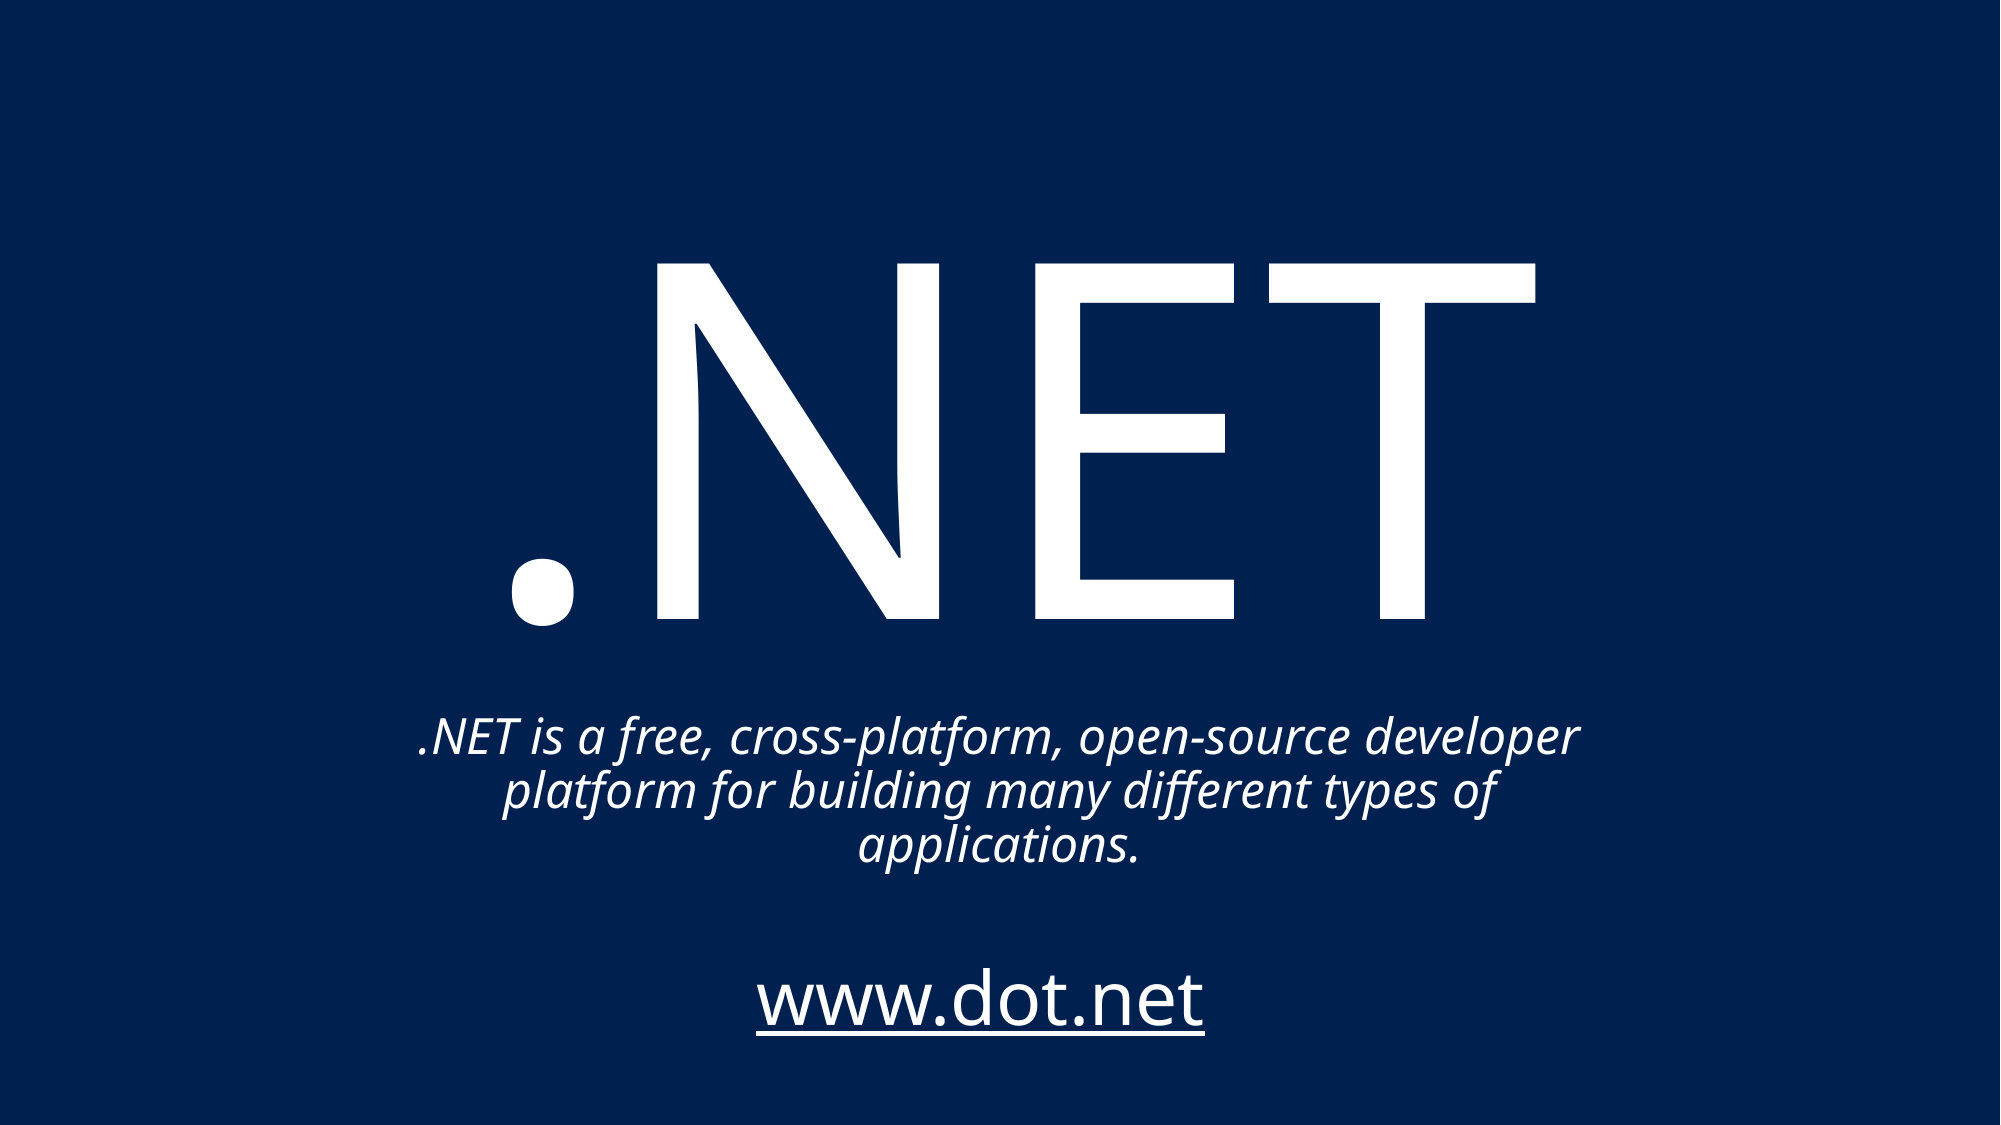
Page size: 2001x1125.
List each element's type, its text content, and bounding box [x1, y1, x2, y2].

text_box .NET [446, 165, 1696, 752]
text_box .NET is a free, cross-platform, open-source developer platform for building many different types of applications. www.dot.net [331, 687, 1669, 1068]
